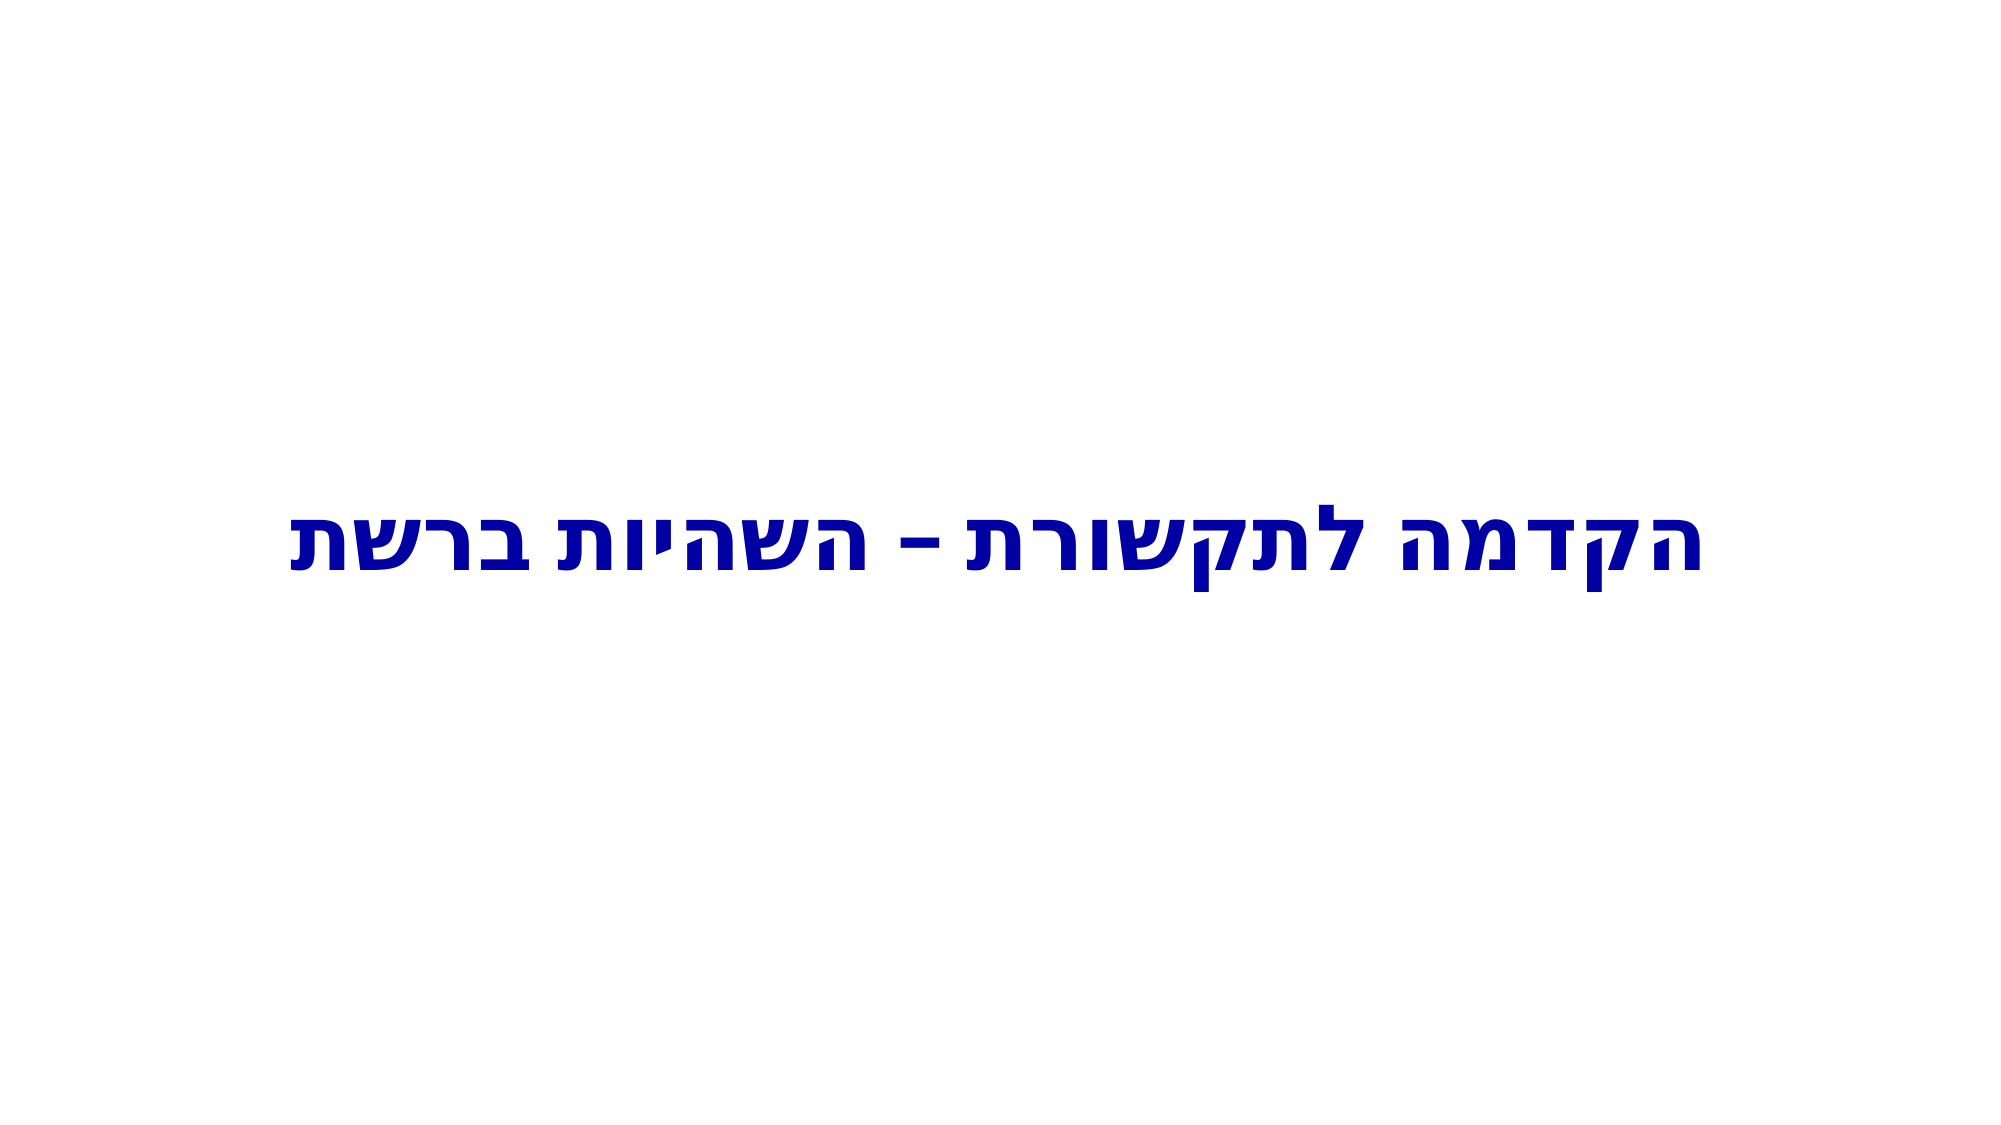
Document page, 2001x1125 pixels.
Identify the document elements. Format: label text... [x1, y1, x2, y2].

title הקדמה לתקשורת – השהיות ברשת [137, 466, 1863, 614]
